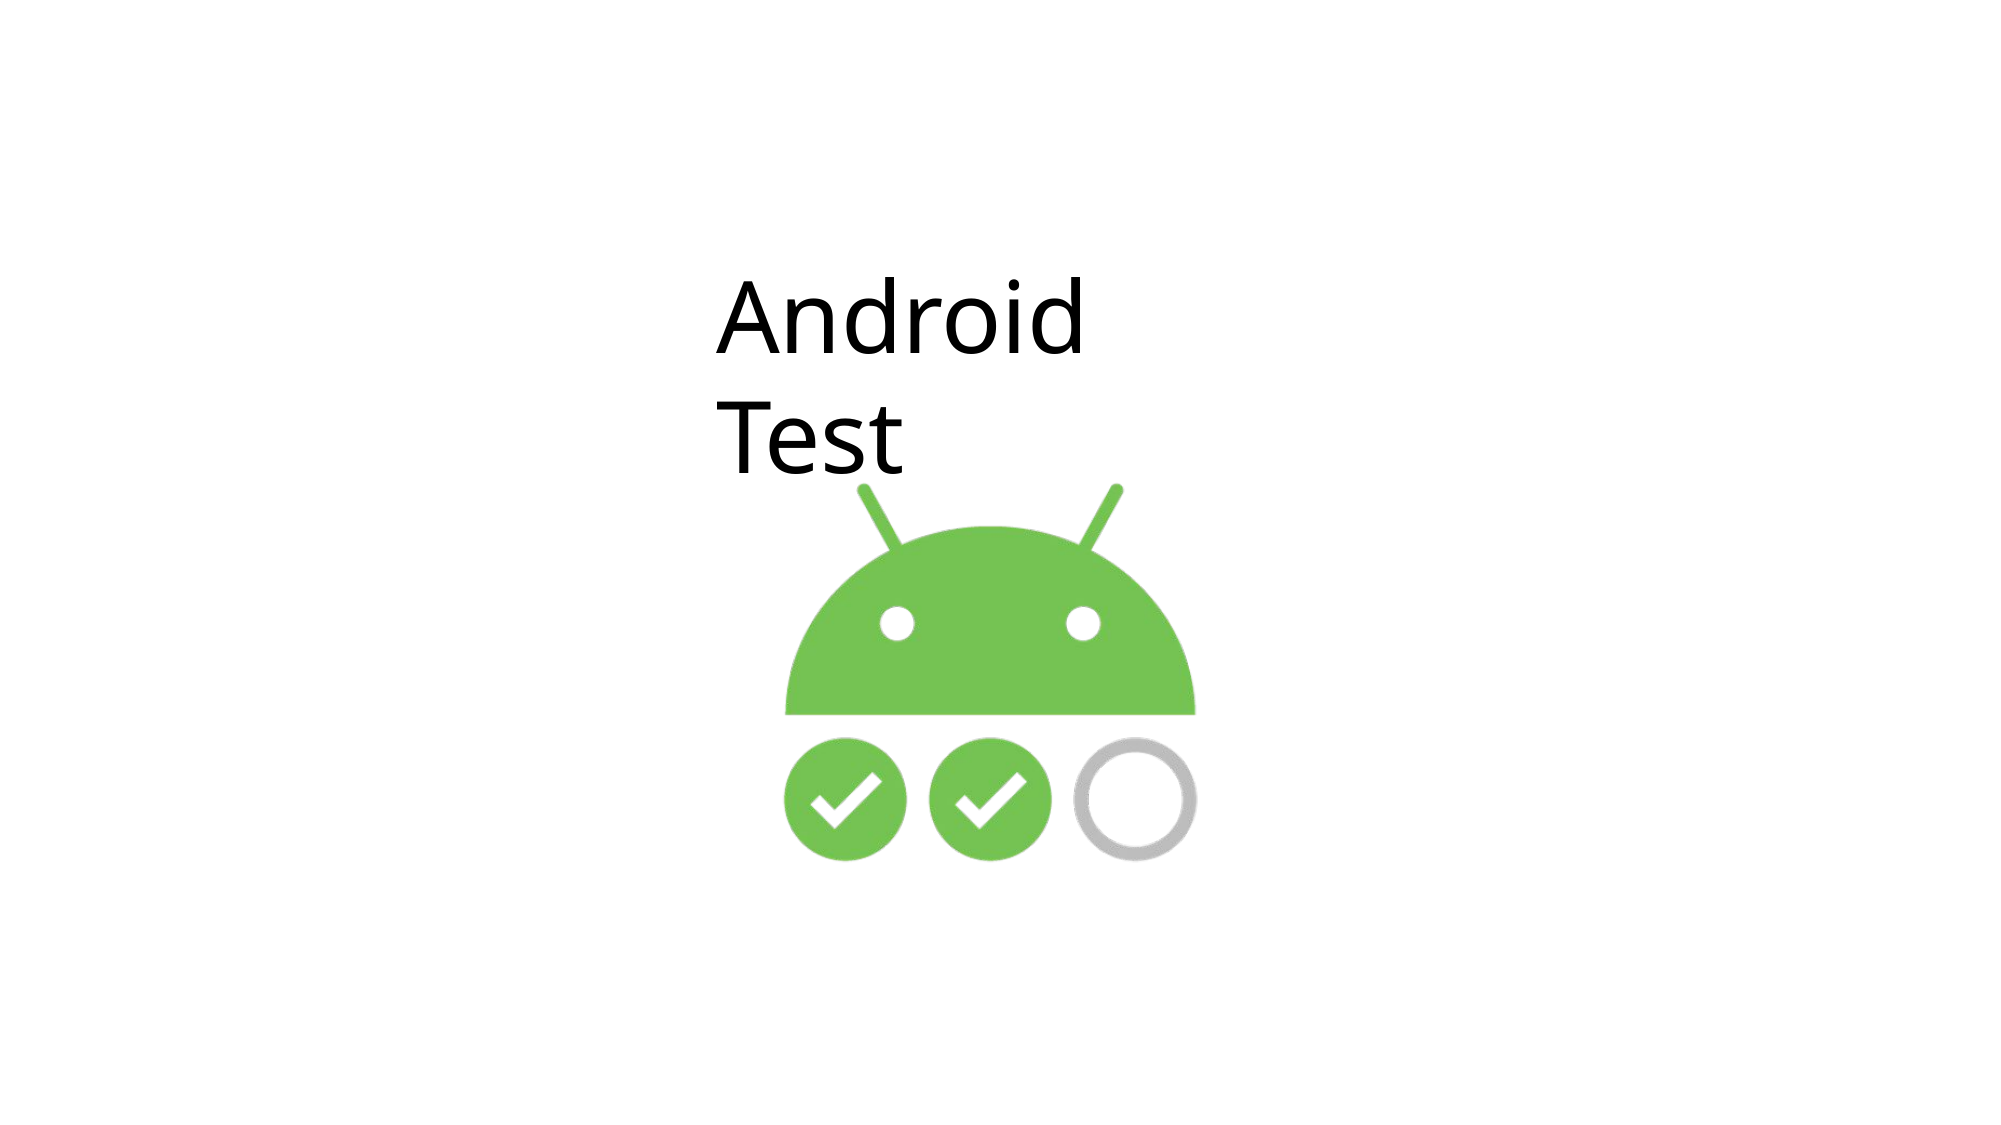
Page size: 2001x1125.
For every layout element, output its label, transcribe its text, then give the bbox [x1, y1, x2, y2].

title Android Test [713, 251, 1285, 494]
text_box [730, 469, 1270, 873]
